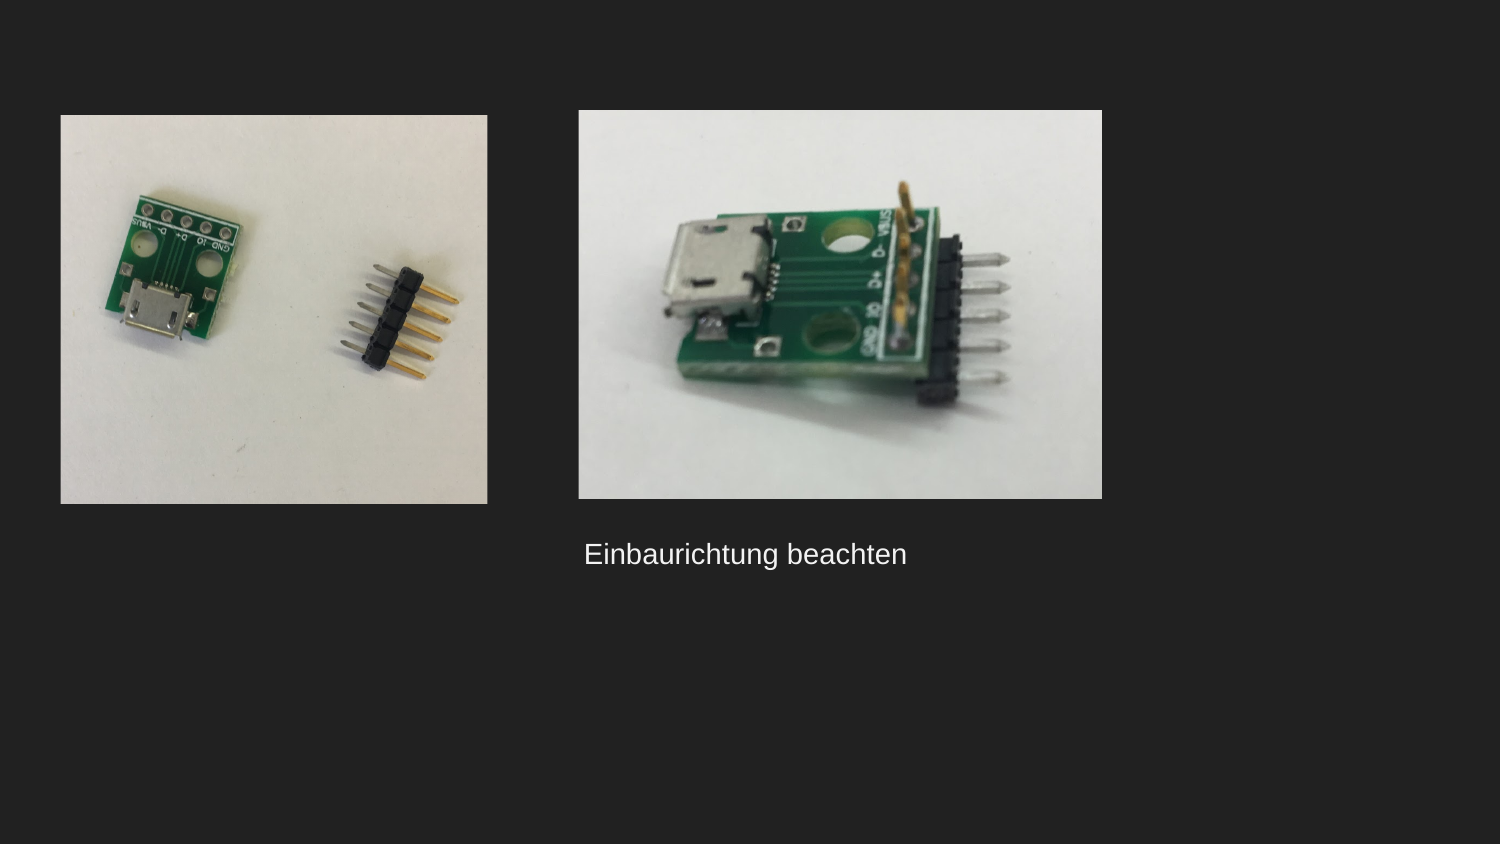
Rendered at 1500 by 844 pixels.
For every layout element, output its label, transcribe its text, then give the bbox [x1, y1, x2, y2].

picture [578, 110, 1103, 499]
text_box Einbaurichtung beachten [568, 520, 1038, 722]
picture [60, 114, 488, 504]
